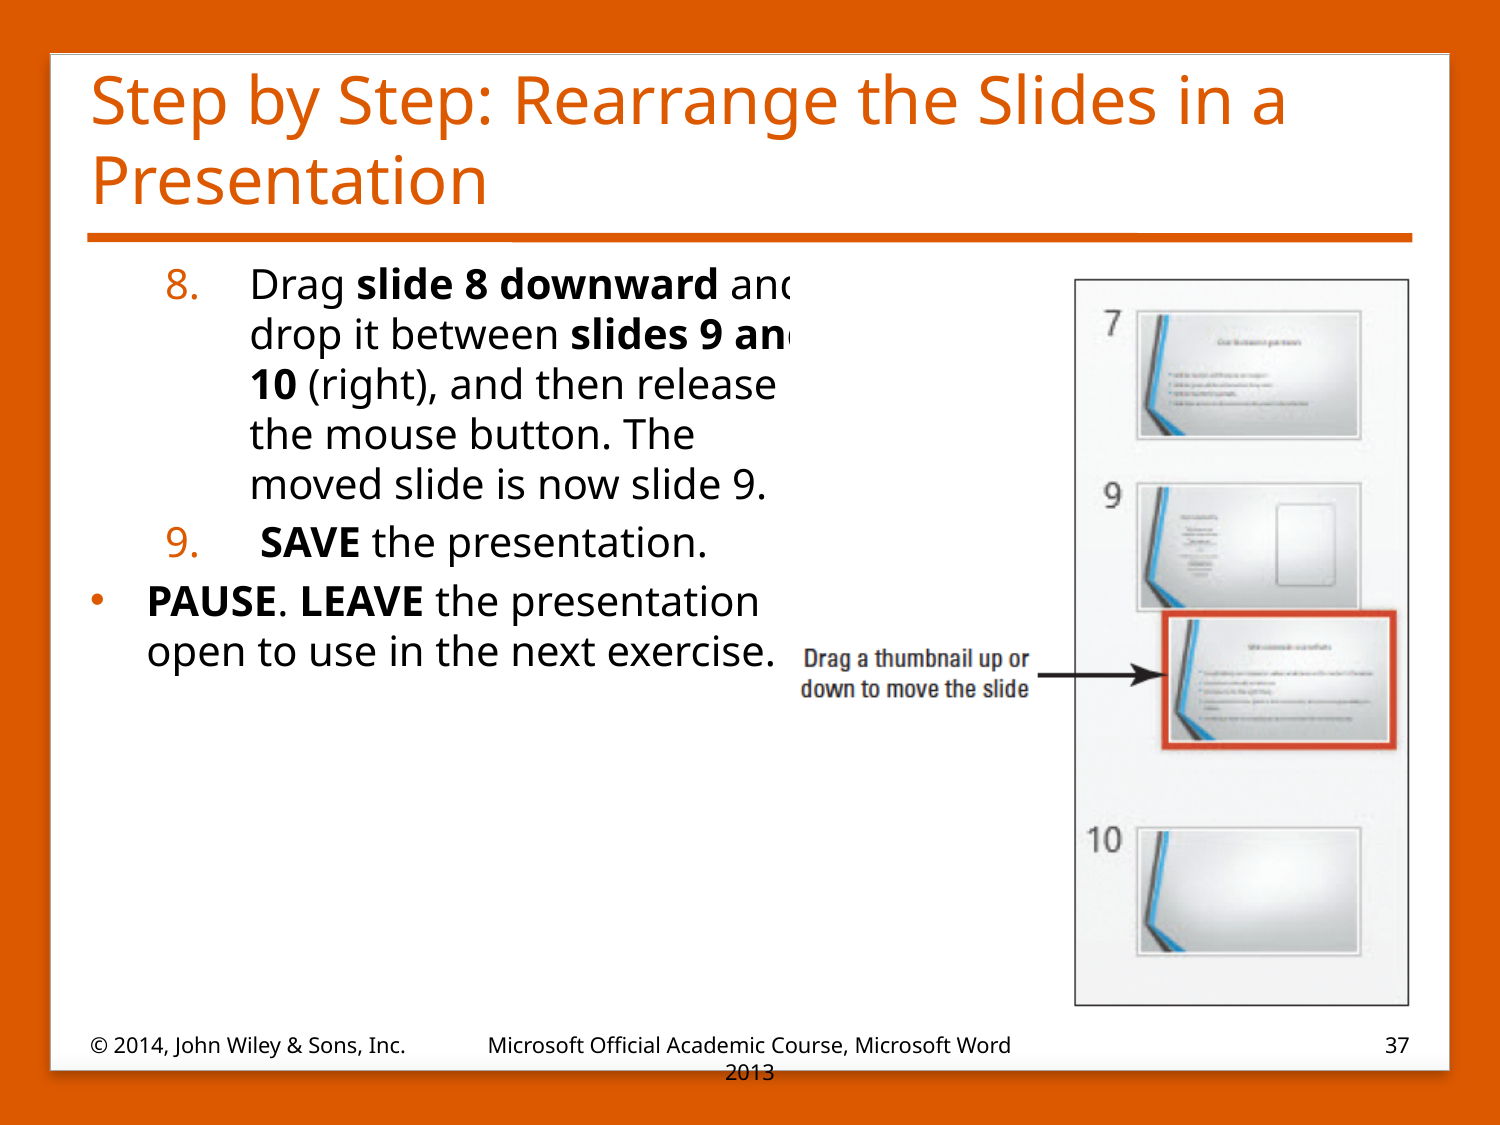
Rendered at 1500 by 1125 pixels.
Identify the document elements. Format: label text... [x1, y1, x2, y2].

list Drag slide 8 downward and drop it between slides 9 and 10 (right), and then release the mouse button. The moved slide is now slide 9. SAVE the presentation. PAUSE. LEAVE the presentation open to use in the next exercise. [75, 249, 1425, 1063]
slide_number © 2014, John Wiley & Sons, Inc. [74, 1024, 426, 1103]
title Step by Step: Rearrange the Slides in a Presentation [74, 74, 1426, 226]
picture [790, 260, 1420, 1014]
slide_number 37 [1074, 1024, 1426, 1103]
footer Microsoft Official Academic Course, Microsoft Word 2013 [449, 1024, 1051, 1103]
